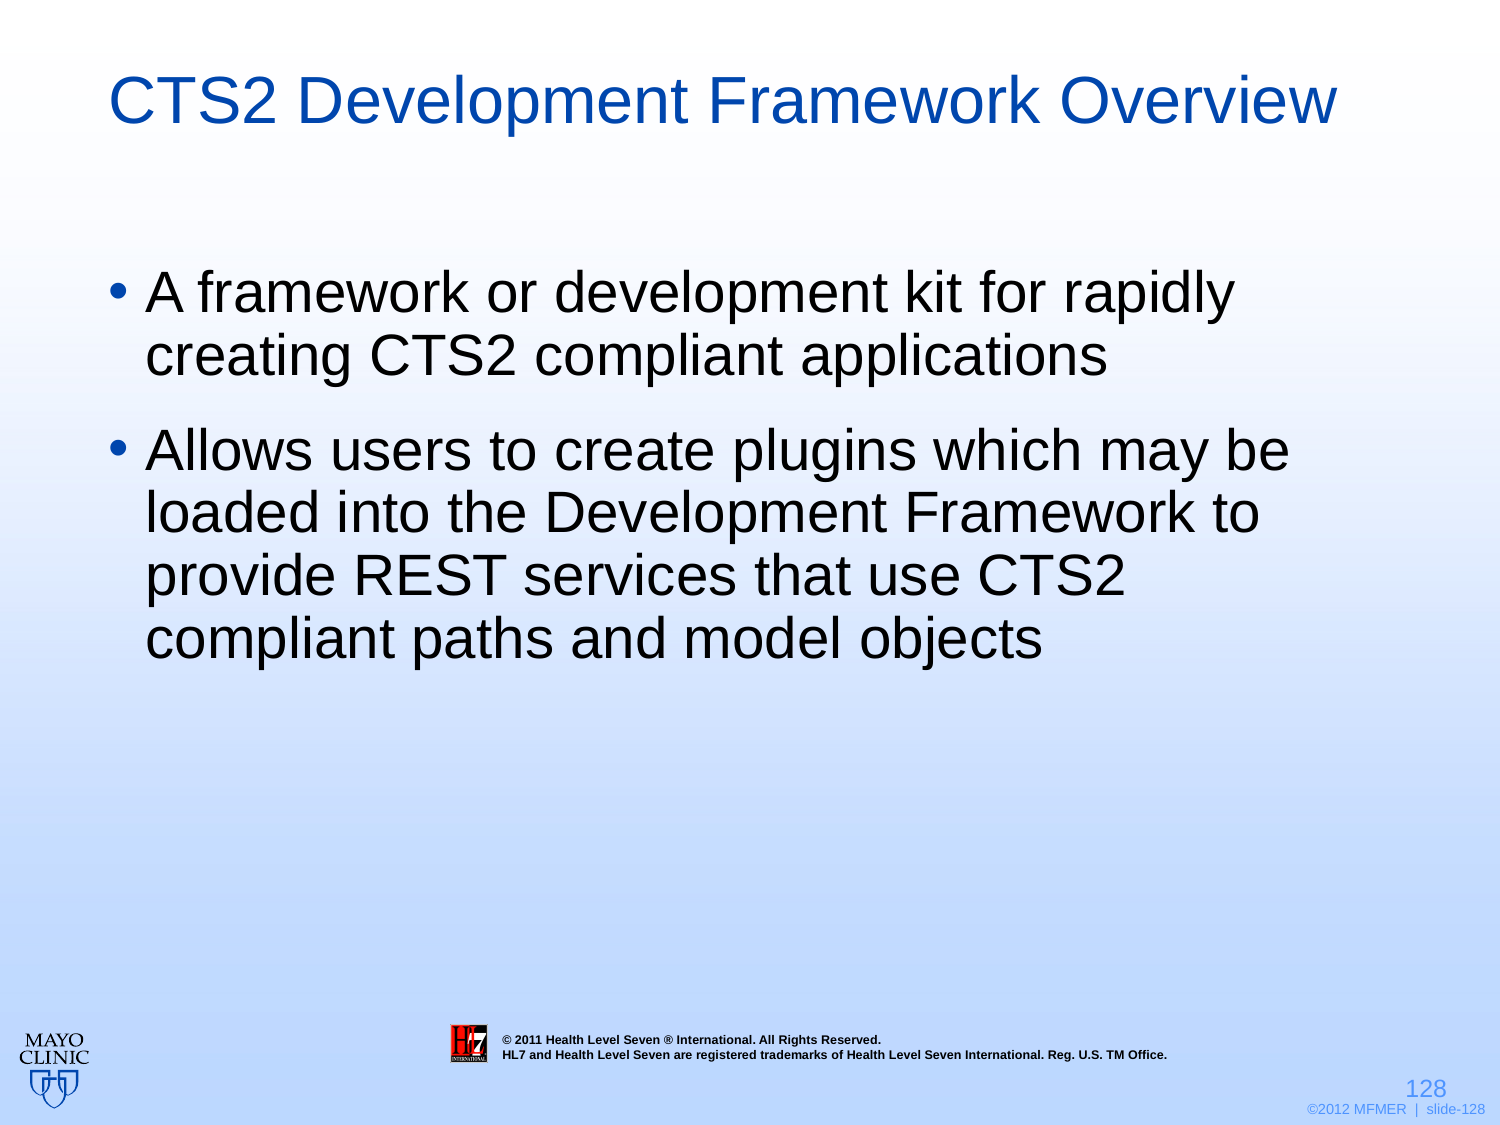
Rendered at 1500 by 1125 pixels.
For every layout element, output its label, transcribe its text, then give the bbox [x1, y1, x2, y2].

title CTS2 Development Framework Overview [108, 0, 1392, 224]
slide_number 128 [1149, 1074, 1463, 1100]
list A framework or development kit for rapidly creating CTS2 compliant applications Allows users to create plugins which may be loaded into the Development Framework to provide REST services that use CTS2 compliant paths and model objects [108, 224, 1392, 1013]
picture [0, 0, 1500, 1125]
